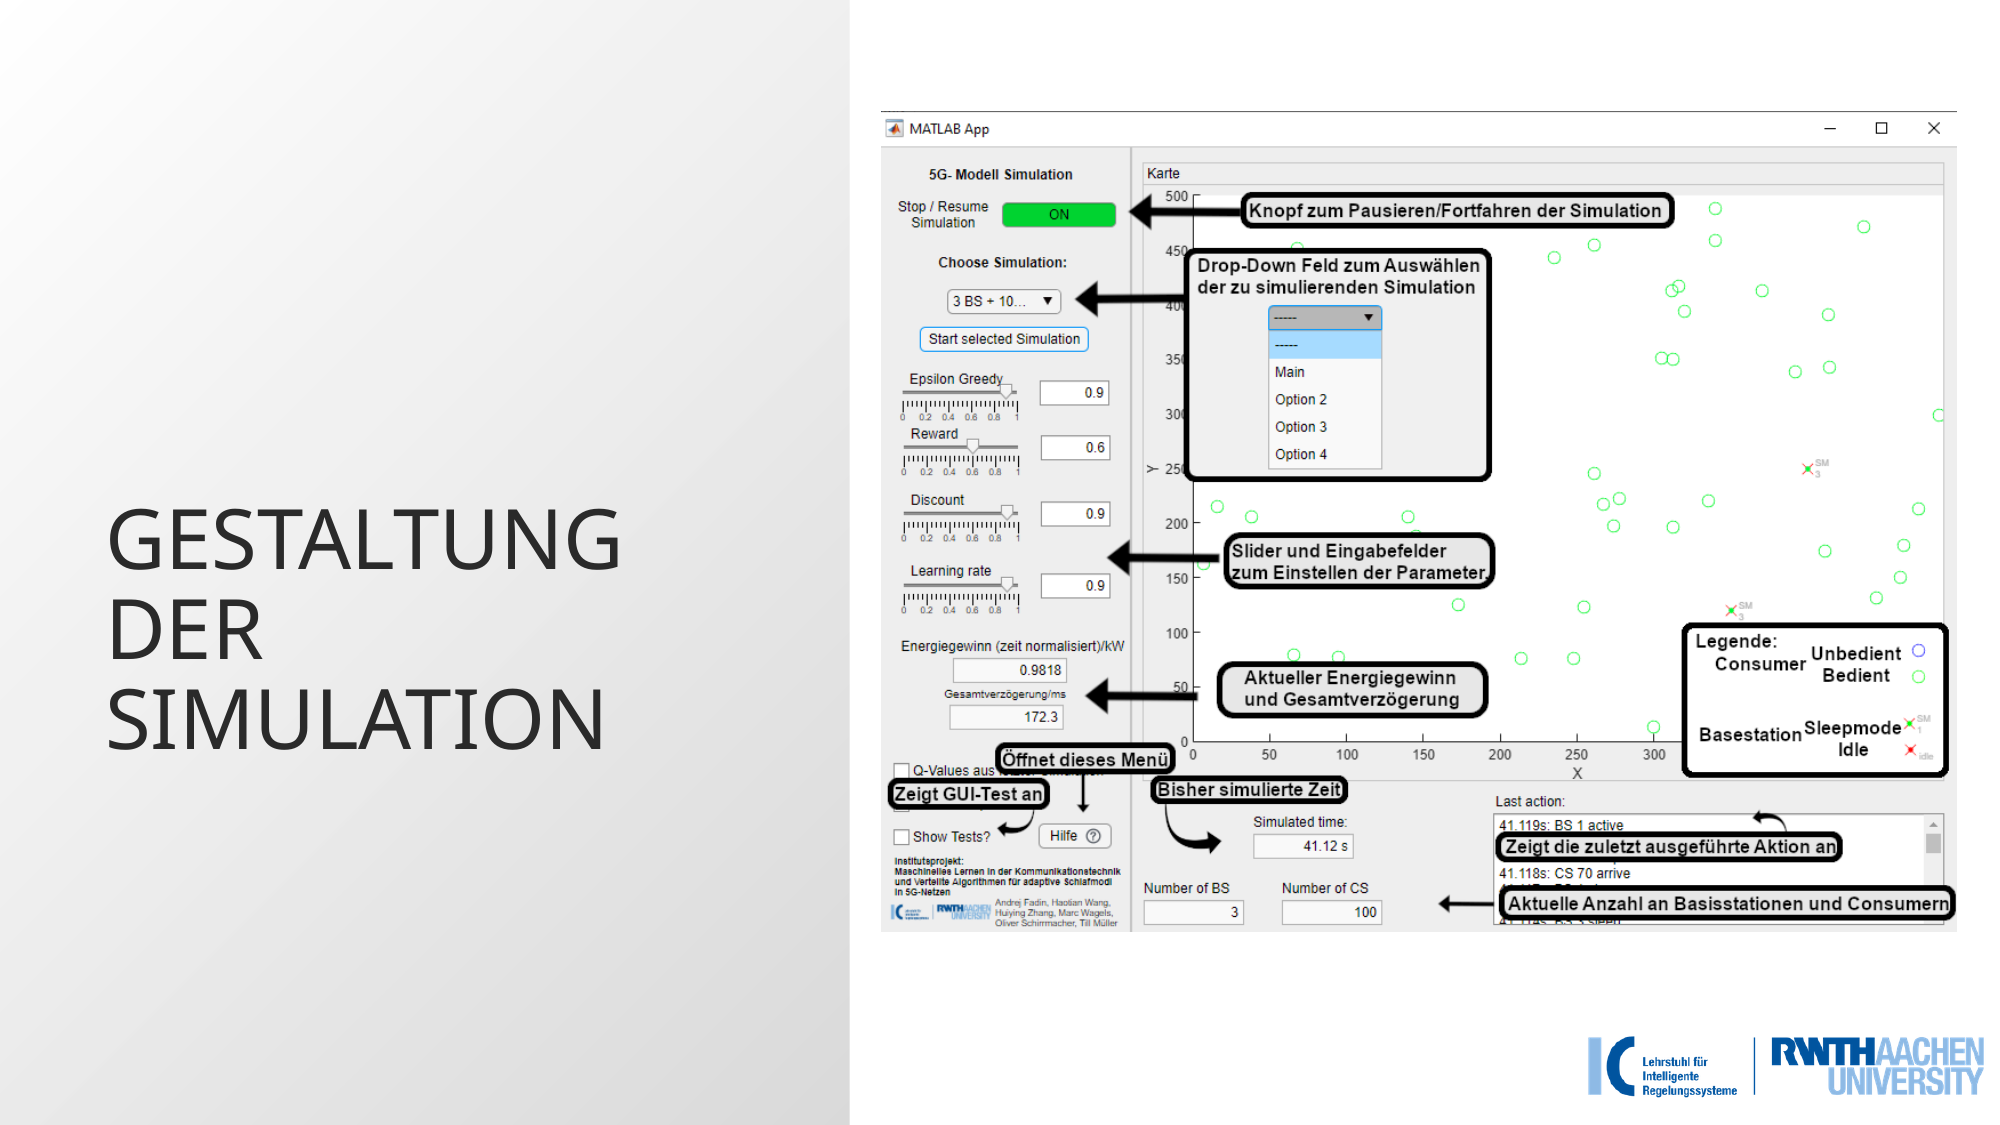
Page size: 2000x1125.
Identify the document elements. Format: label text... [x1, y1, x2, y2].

picture [1572, 1011, 2000, 1123]
title Gestaltung der Simulation [90, 112, 789, 775]
picture [881, 110, 1957, 932]
